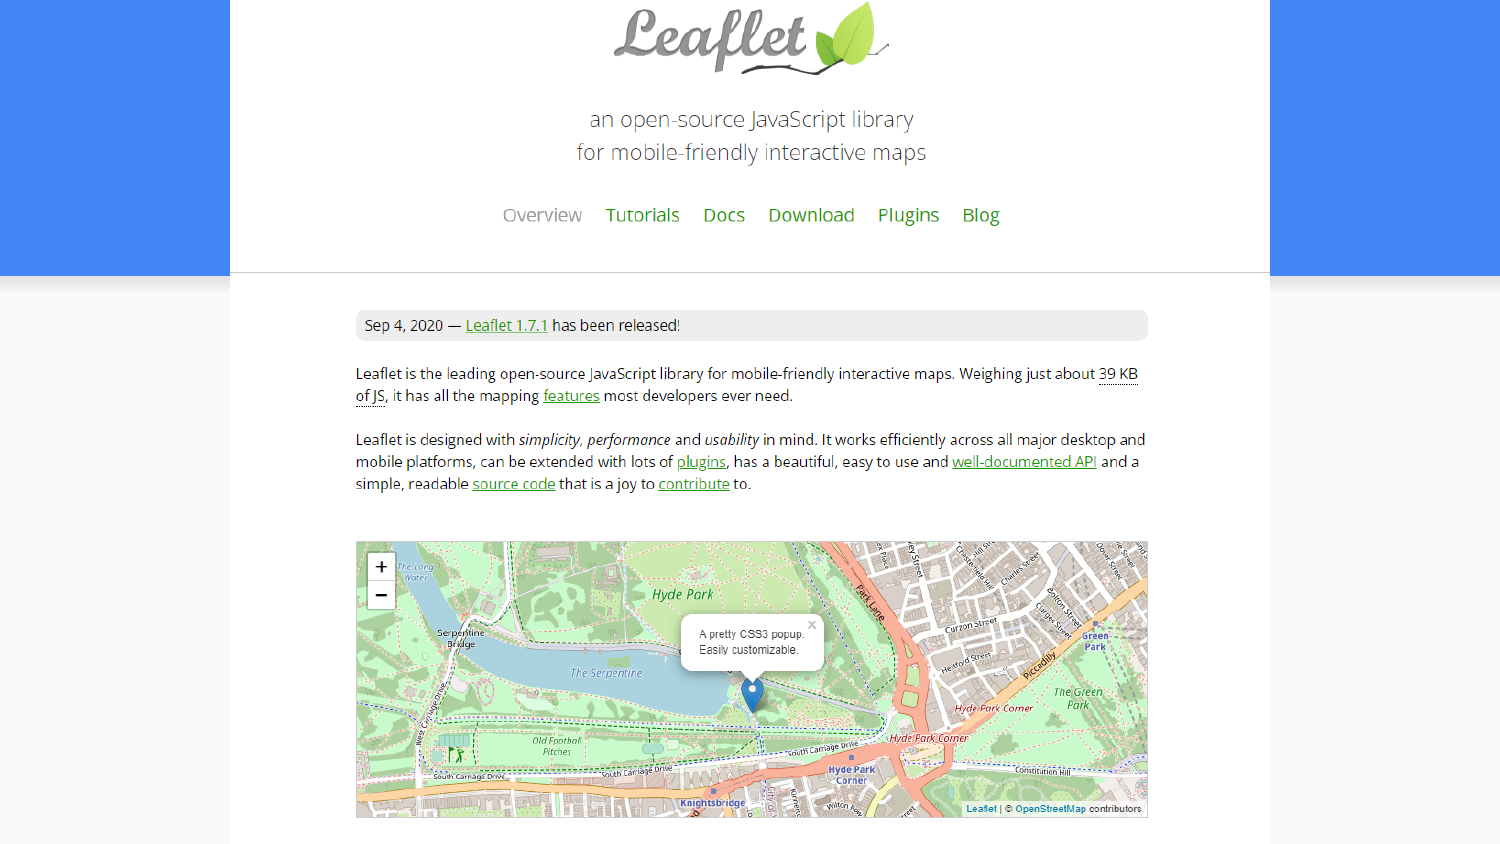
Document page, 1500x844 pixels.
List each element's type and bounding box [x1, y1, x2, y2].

picture [229, 0, 1271, 844]
